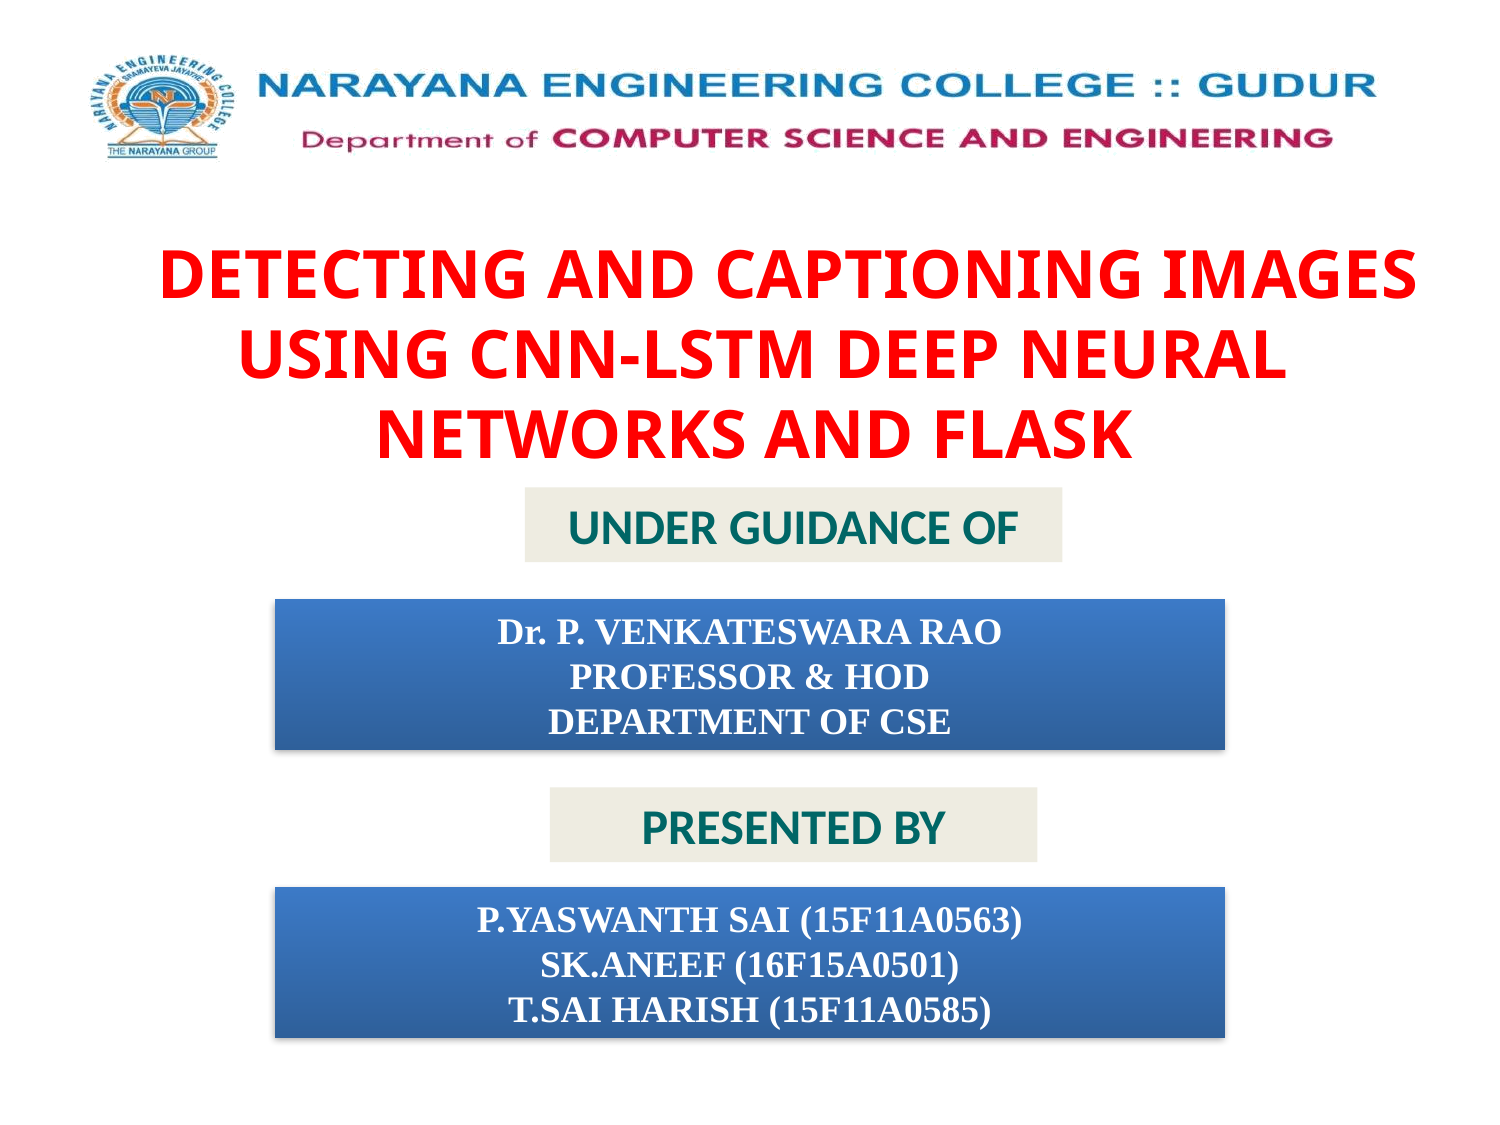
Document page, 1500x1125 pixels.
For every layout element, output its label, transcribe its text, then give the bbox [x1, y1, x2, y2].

text_box Dr. P. VENKATESWARA RAO PROFESSOR & HOD DEPARTMENT OF CSE [275, 599, 1225, 750]
text_box P.YASWANTH SAI (15F11A0563) SK.ANEEF (16F15A0501) T.SAI HARISH (15F11A0585) [275, 887, 1225, 1038]
picture [62, 24, 1438, 190]
text_box DETECTING AND CAPTIONING IMAGES USING CNN-LSTM DEEP NEURAL NETWORKS AND FLASK [87, 224, 1438, 560]
text_box PRESENTED BY [549, 787, 1038, 863]
text_box UNDER GUIDANCE OF [524, 487, 1063, 563]
